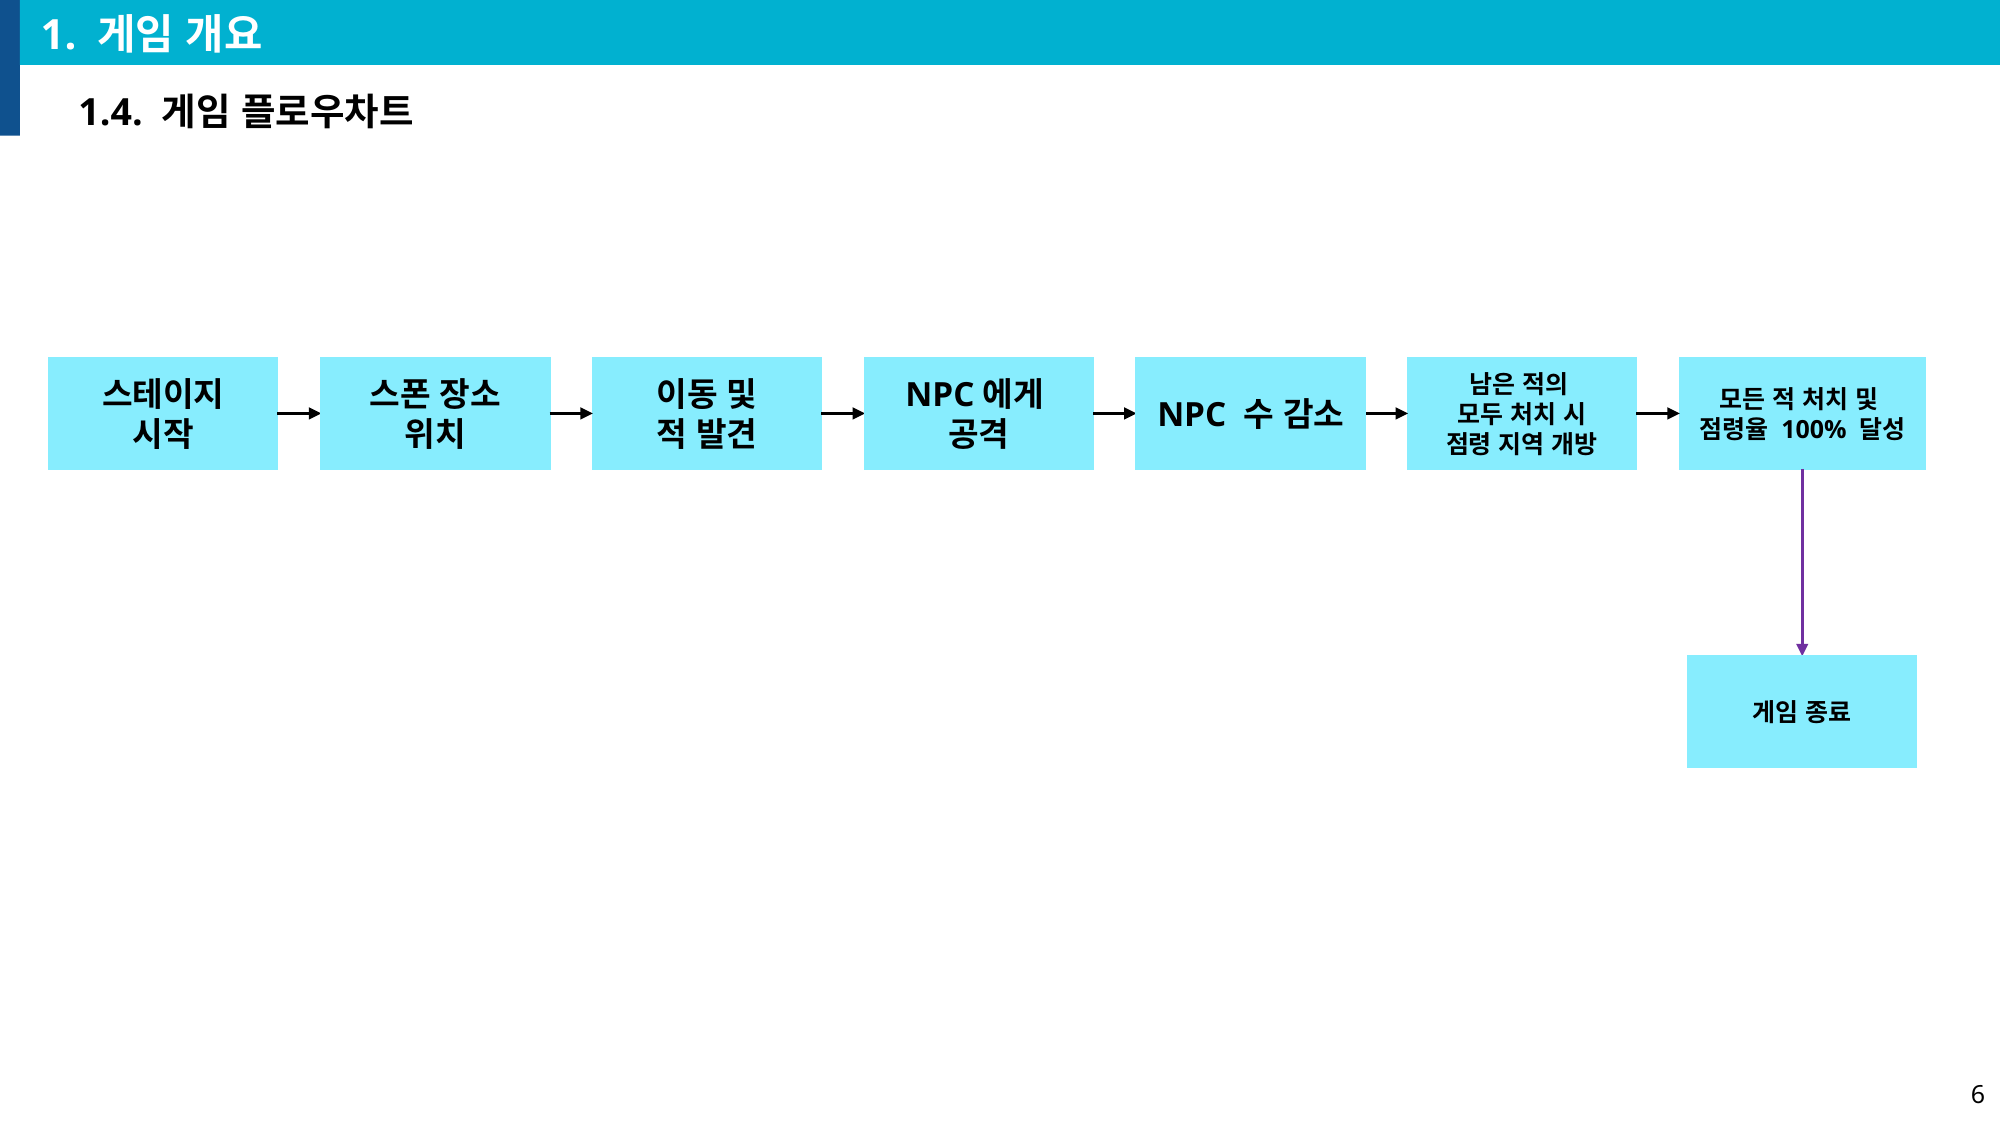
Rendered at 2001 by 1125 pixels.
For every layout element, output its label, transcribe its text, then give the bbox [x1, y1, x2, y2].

text_box 스폰 장소 위치 [320, 357, 551, 470]
text_box NPC 수 감소 [1135, 357, 1366, 470]
text_box 남은 적의 모두 처치 시 점령 지역 개방 [1407, 357, 1637, 470]
text_box [0, 0, 21, 137]
text_box NPC에게 공격 [864, 357, 1094, 470]
text_box 1.4. 게임 플로우차트 [63, 80, 487, 140]
text_box 모든 적 처치 및 점령율 100% 달성 [1679, 357, 1926, 470]
text_box 이동 및 적 발견 [592, 357, 822, 470]
text_box 게임 종료 [1687, 655, 1917, 768]
text_box 1. 게임 개요 [19, 0, 2000, 66]
text_box 스테이지 시작 [48, 357, 278, 470]
slide_number 6 [1936, 1065, 2000, 1125]
